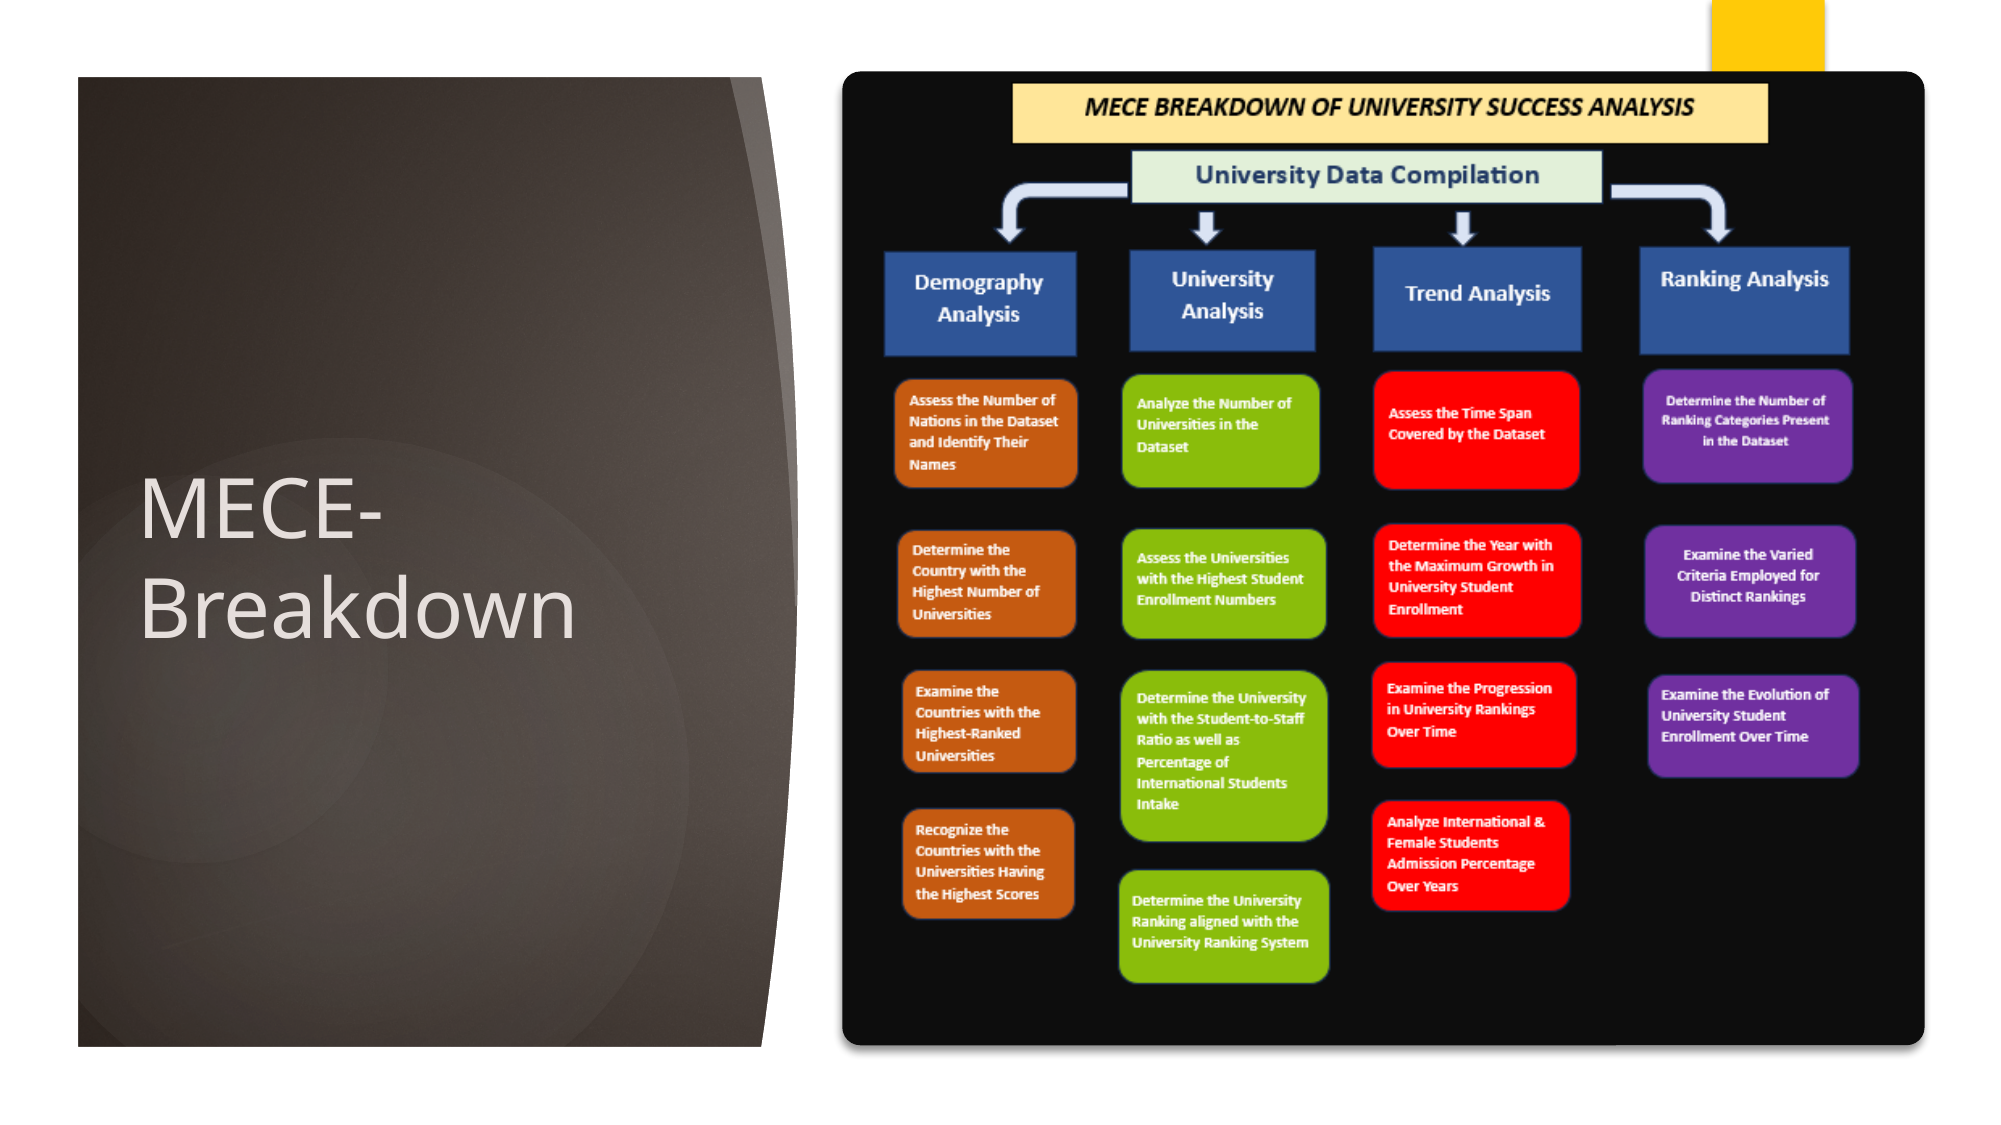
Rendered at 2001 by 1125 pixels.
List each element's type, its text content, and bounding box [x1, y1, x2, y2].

picture [842, 71, 1925, 1046]
title MECE-Breakdown [122, 212, 697, 663]
